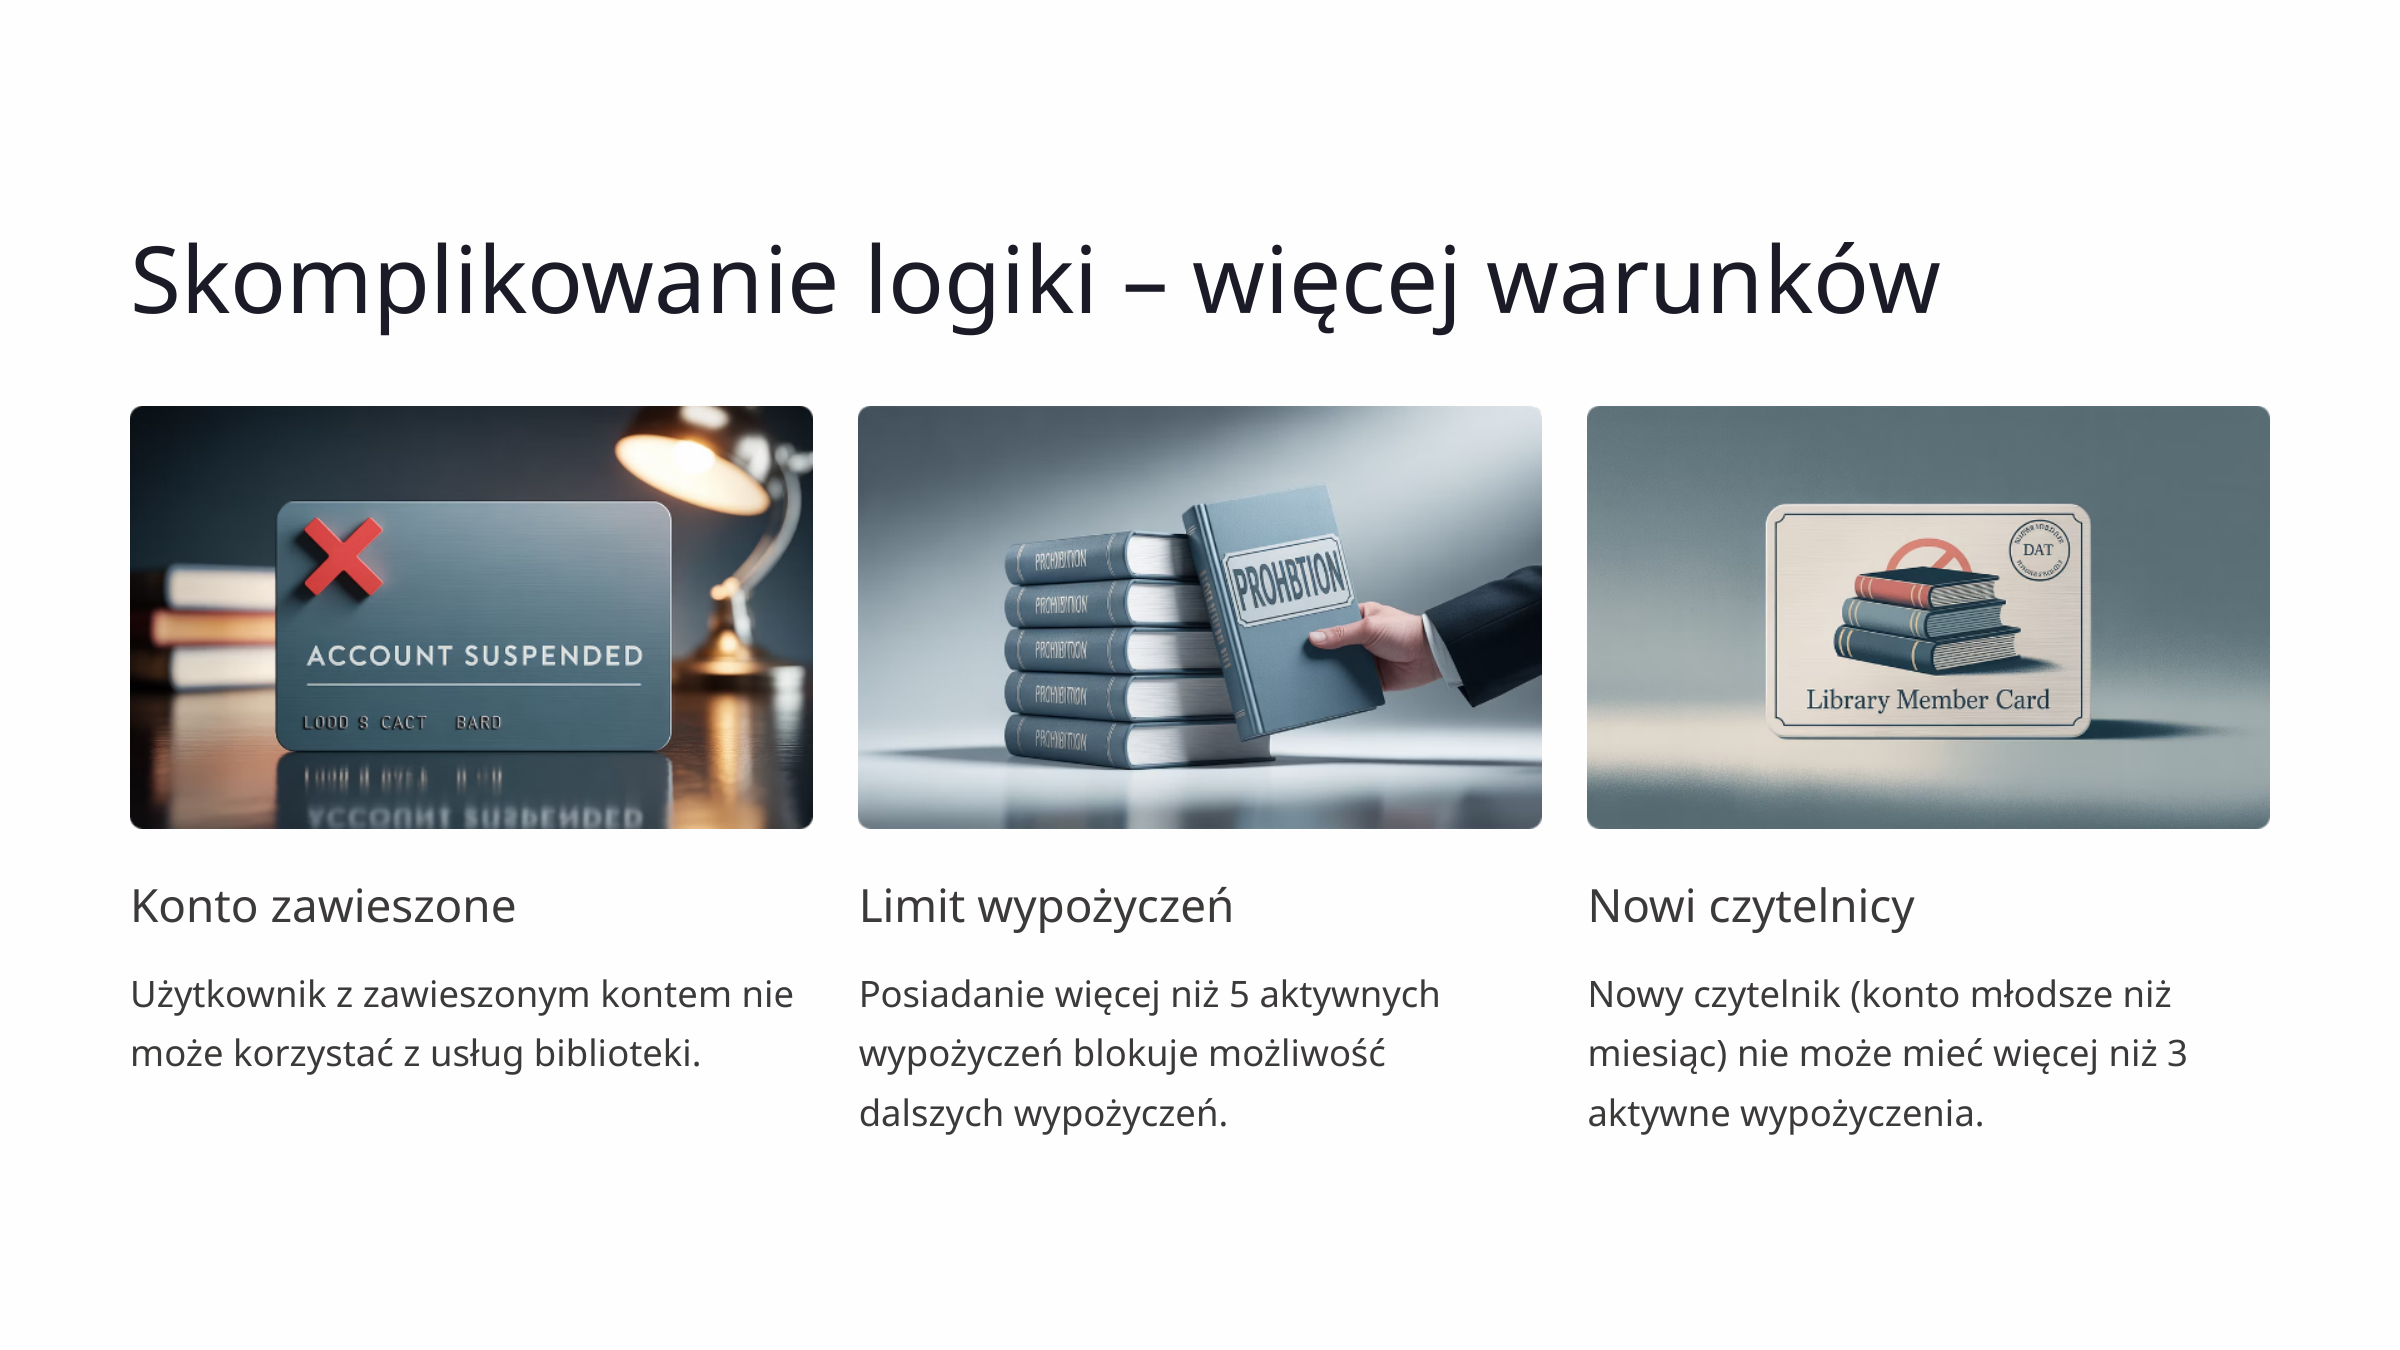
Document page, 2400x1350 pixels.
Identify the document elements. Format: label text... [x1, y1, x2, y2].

text_box Konto zawieszone [130, 874, 596, 933]
text_box Nowy czytelnik (konto młodsze niż miesiąc) nie może mieć więcej niż 3 aktywne wypożyczenia. [1587, 955, 2270, 1134]
text_box Limit wypożyczeń [858, 874, 1324, 933]
text_box Użytkownik z zawieszonym kontem nie może korzystać z usług biblioteki. [130, 955, 813, 1075]
picture [130, 406, 813, 829]
picture [1587, 406, 2270, 829]
picture [858, 406, 1542, 829]
text_box Posiadanie więcej niż 5 aktywnych wypożyczeń blokuje możliwość dalszych wypożyczeń. [858, 955, 1541, 1134]
text_box Skomplikowanie logiki – więcej warunków [130, 216, 1923, 333]
text_box Nowi czytelnicy [1587, 874, 2053, 933]
